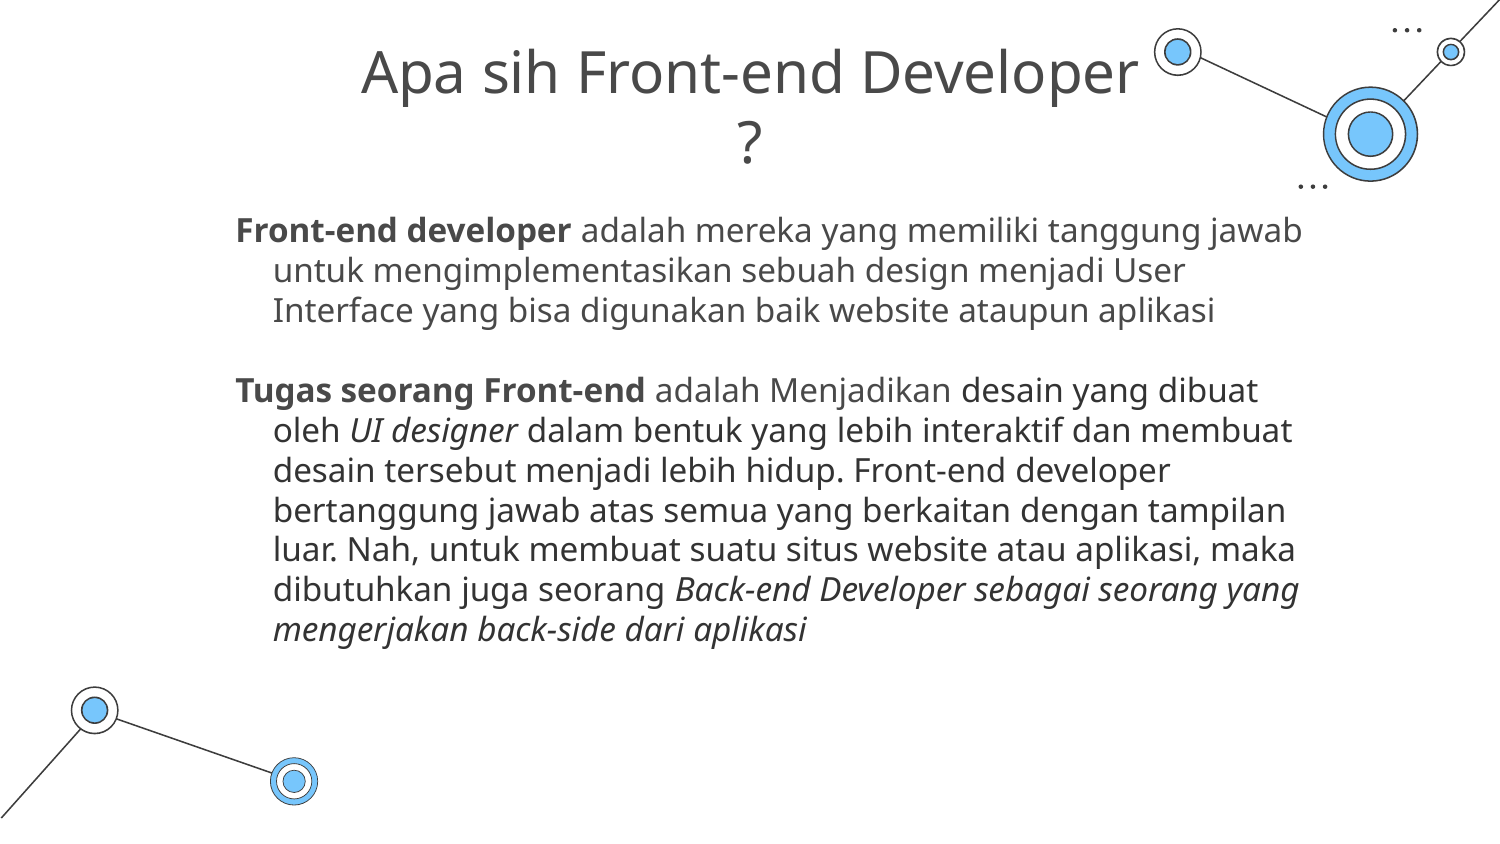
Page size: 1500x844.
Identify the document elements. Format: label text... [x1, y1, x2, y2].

title Apa sih Front-end Developer ? [344, 56, 1157, 153]
list Front-end developer adalah mereka yang memiliki tanggung jawab untuk mengimplementasikan sebuah design menjadi User Interface yang bisa digunakan baik website ataupun aplikasi Tugas seorang Front-end adalah Menjadikan desain yang dibuat oleh UI designer dalam bentuk yang lebih interaktif dan membuat desain tersebut menjadi lebih hidup. Front-end developer bertanggung jawab atas semua yang berkaitan dengan tampilan luar. Nah, untuk membuat suatu situs website atau aplikasi, maka dibutuhkan juga seorang Back-end Developer sebagai seorang yang mengerjakan back-side dari aplikasi [182, 221, 1327, 636]
